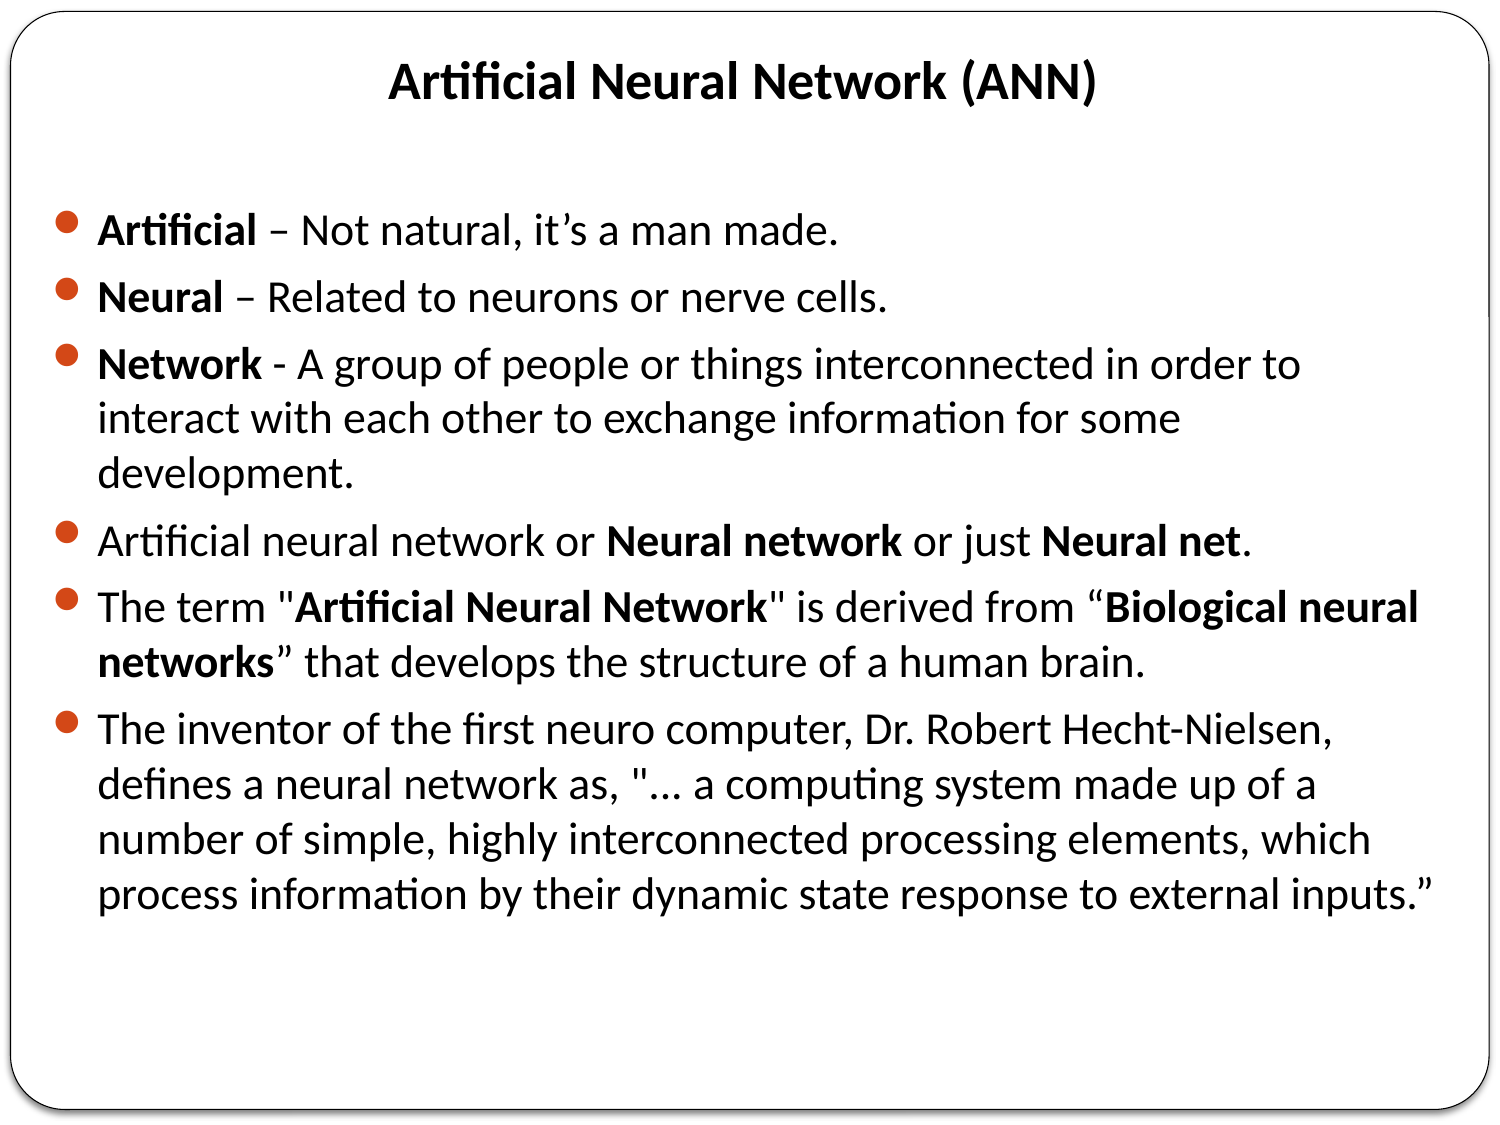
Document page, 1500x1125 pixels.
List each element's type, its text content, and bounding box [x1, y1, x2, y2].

list Artificial Neural Network (ANN) Artificial – Not natural, it’s a man made. Neural – Related to neurons or nerve cells. Network - A group of people or things interconnected in order to interact with each other to exchange information for some development. Artificial neural network or Neural network or just Neural net. The term "Artificial Neural Network" is derived from “Biological neural networks” that develops the structure of a human brain. The inventor of the first neuro computer, Dr. Robert Hecht-Nielsen, defines a neural network as, "... a computing system made up of a number of simple, highly interconnected processing elements, which process information by their dynamic state response to external inputs.” [37, 37, 1450, 1075]
